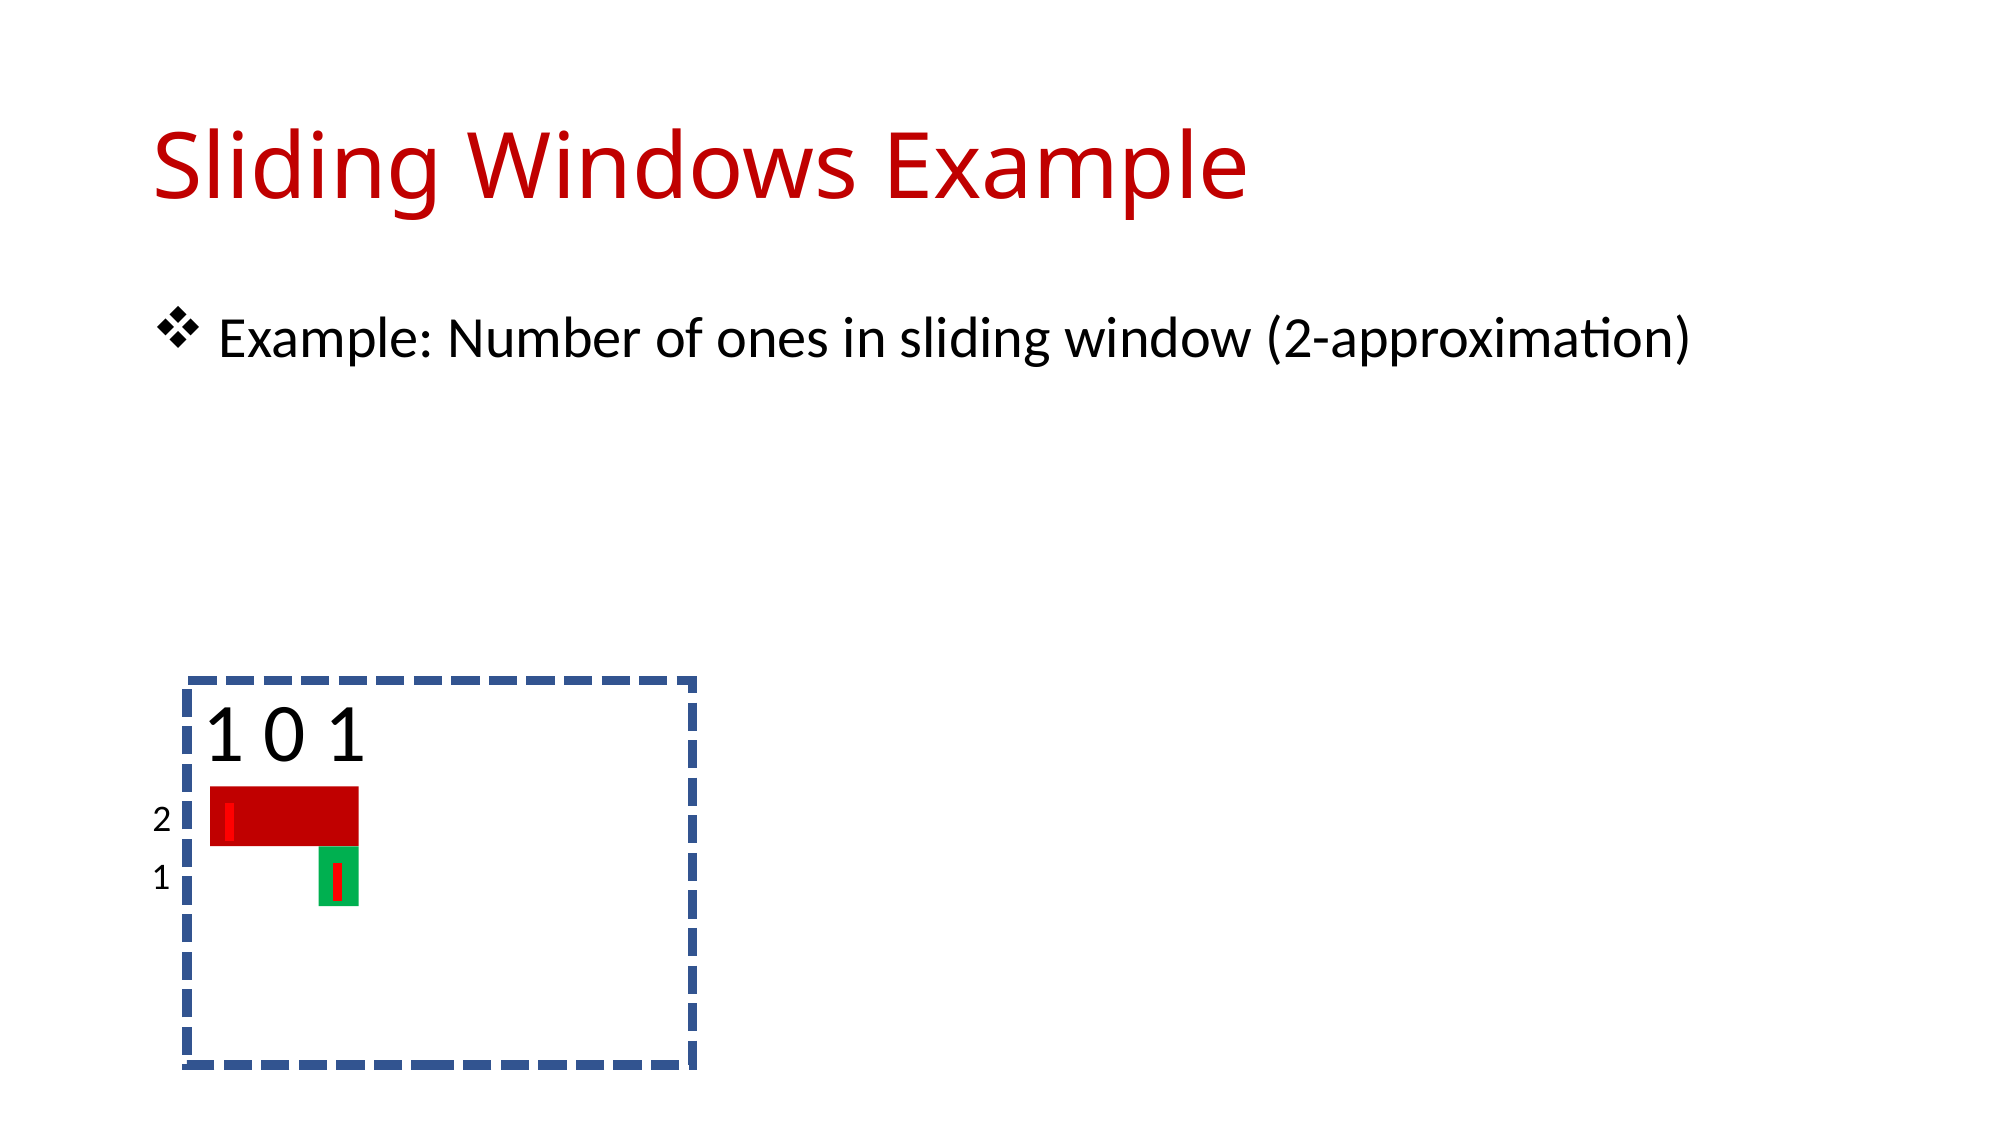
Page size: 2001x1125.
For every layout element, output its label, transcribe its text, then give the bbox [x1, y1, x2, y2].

list Example: Number of ones in sliding window (2-approximation) [137, 299, 1863, 729]
text_box [186, 680, 693, 1066]
text_box 2 [137, 786, 186, 844]
text_box 1 0 1 [187, 670, 382, 680]
title Sliding Windows Example [137, 59, 1863, 278]
text_box 1 [136, 844, 186, 905]
